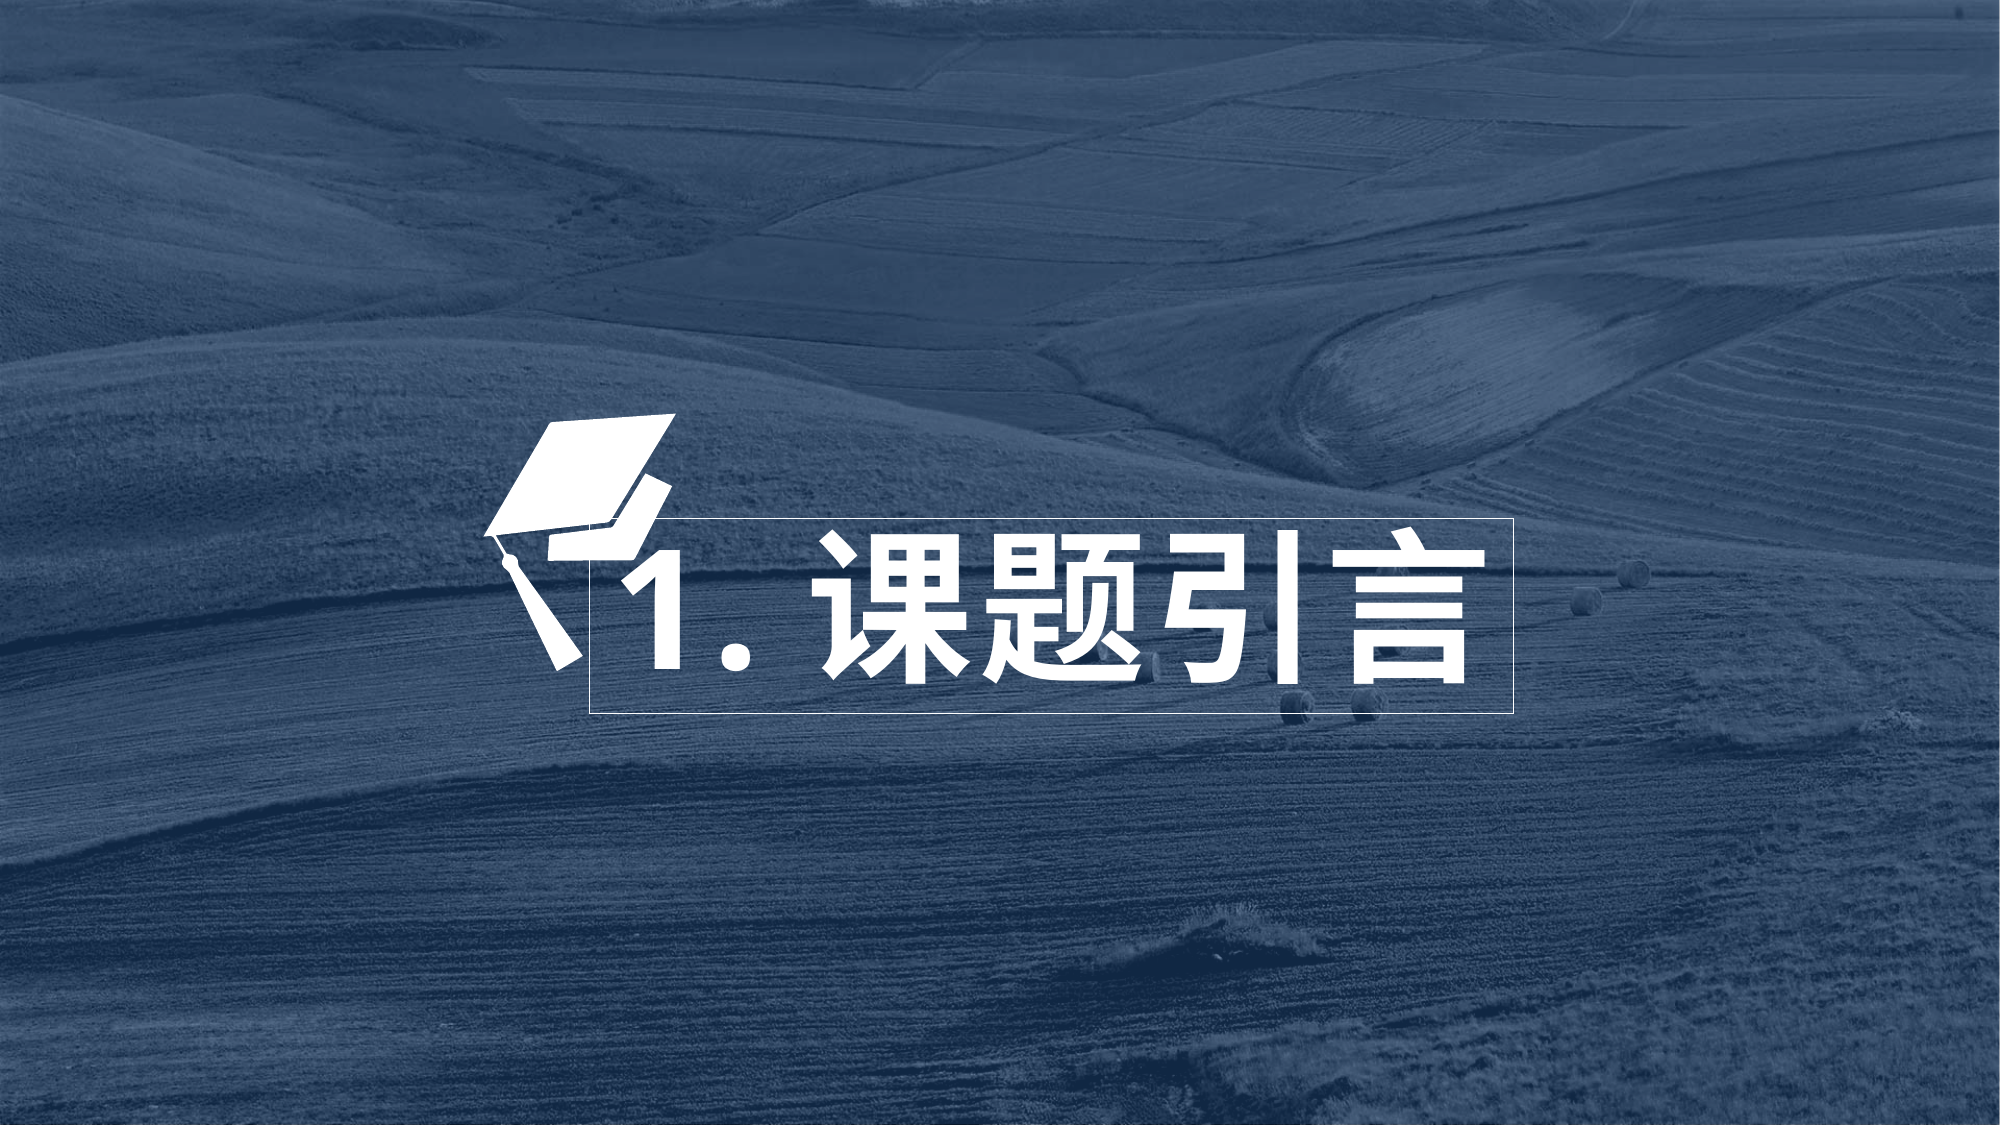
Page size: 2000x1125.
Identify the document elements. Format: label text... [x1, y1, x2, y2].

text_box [485, 409, 720, 628]
text_box 1.课题引言 [589, 518, 1514, 714]
